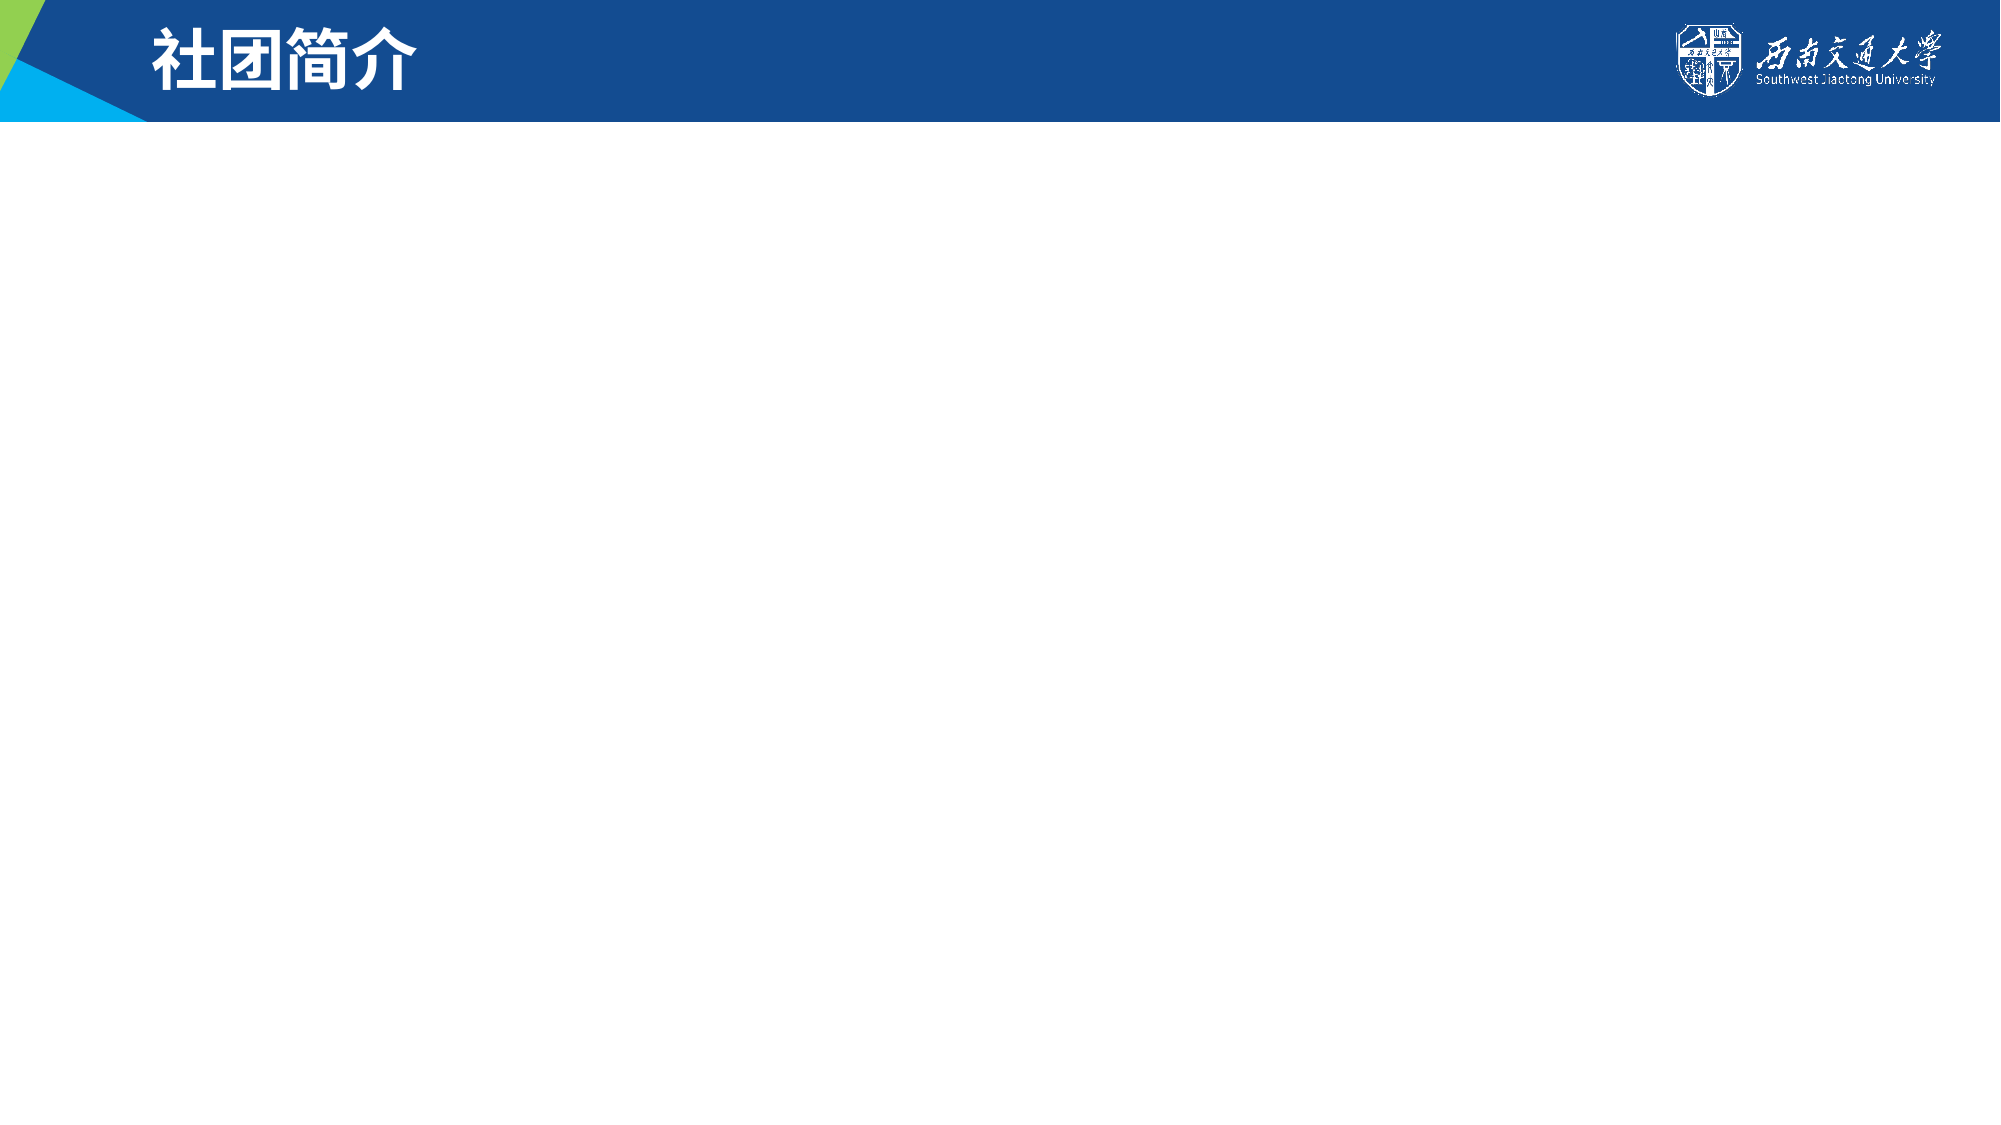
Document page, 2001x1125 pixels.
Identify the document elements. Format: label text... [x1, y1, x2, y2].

title 社团简介 [136, 21, 600, 105]
picture [1676, 23, 1941, 98]
